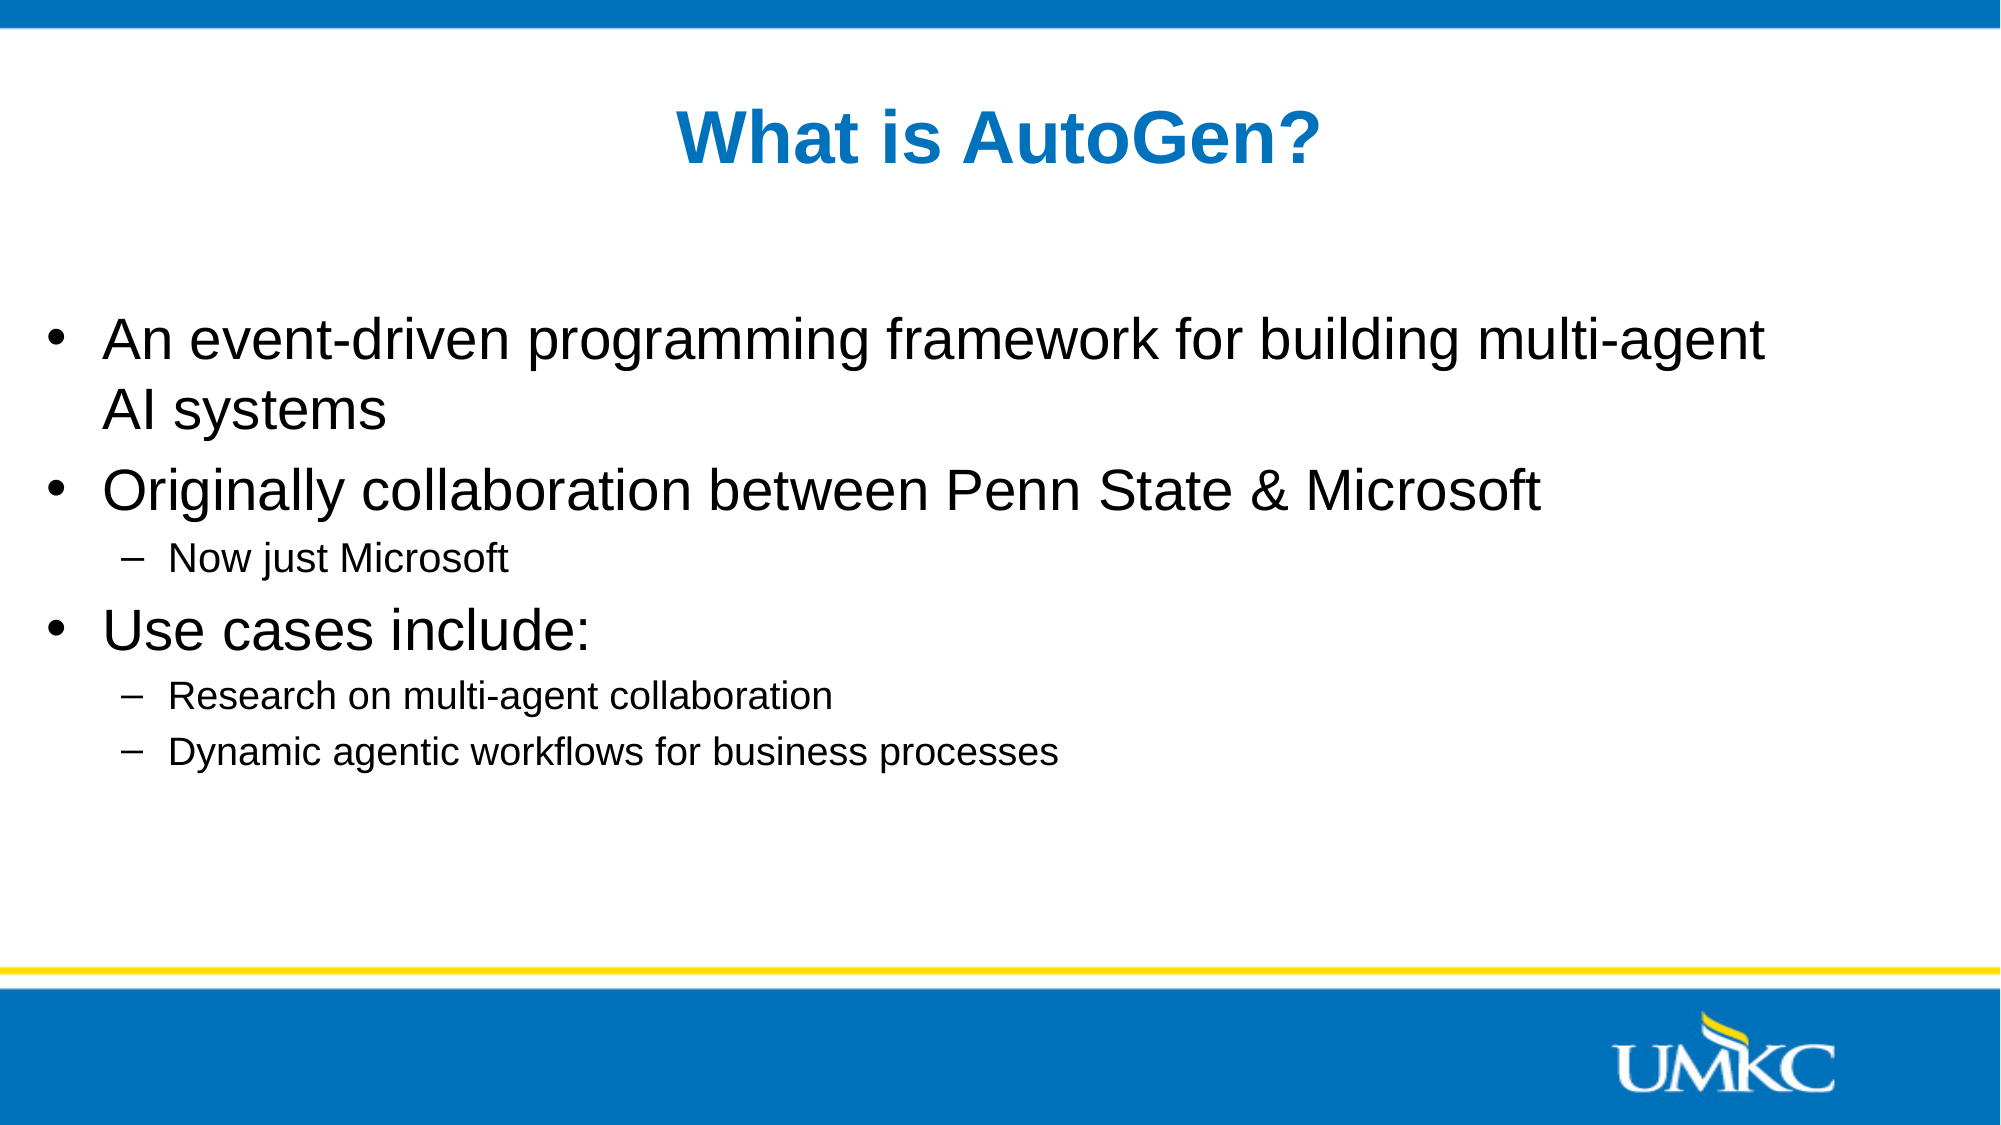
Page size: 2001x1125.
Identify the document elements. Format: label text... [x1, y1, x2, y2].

picture [0, 0, 2001, 1125]
text_box An event-driven programming framework for building multi-agent AI systems Originally collaboration between Penn State & Microsoft Now just Microsoft Use cases include: Research on multi-agent collaboration Dynamic agentic workflows for business processes [30, 212, 1831, 955]
title What is AutoGen? [99, 45, 1900, 233]
